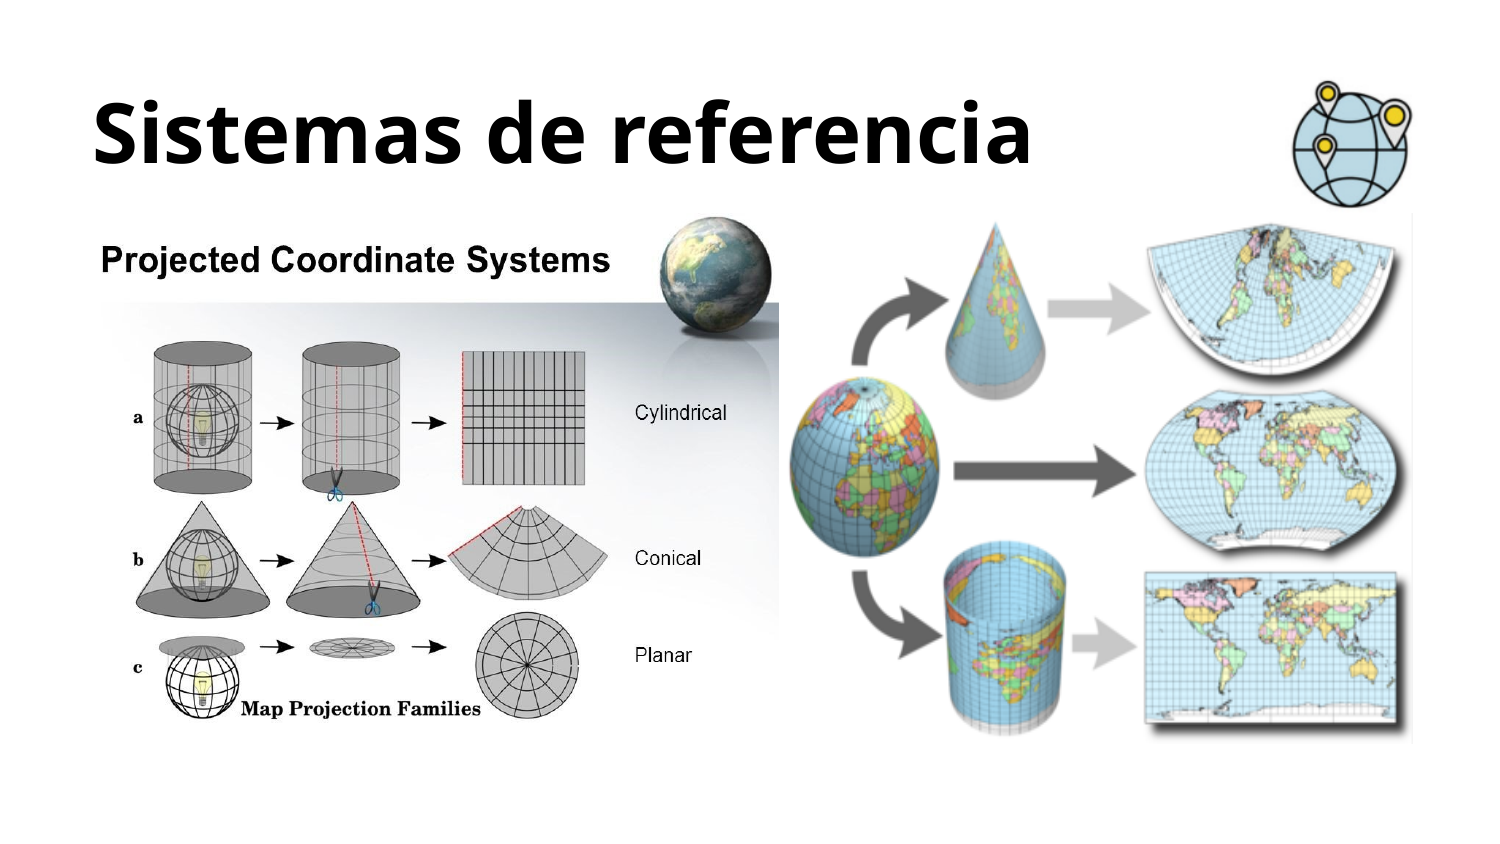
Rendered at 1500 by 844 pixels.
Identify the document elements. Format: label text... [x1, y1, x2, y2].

text_box Sistemas de referencia [77, 76, 1282, 197]
picture [77, 76, 1419, 759]
